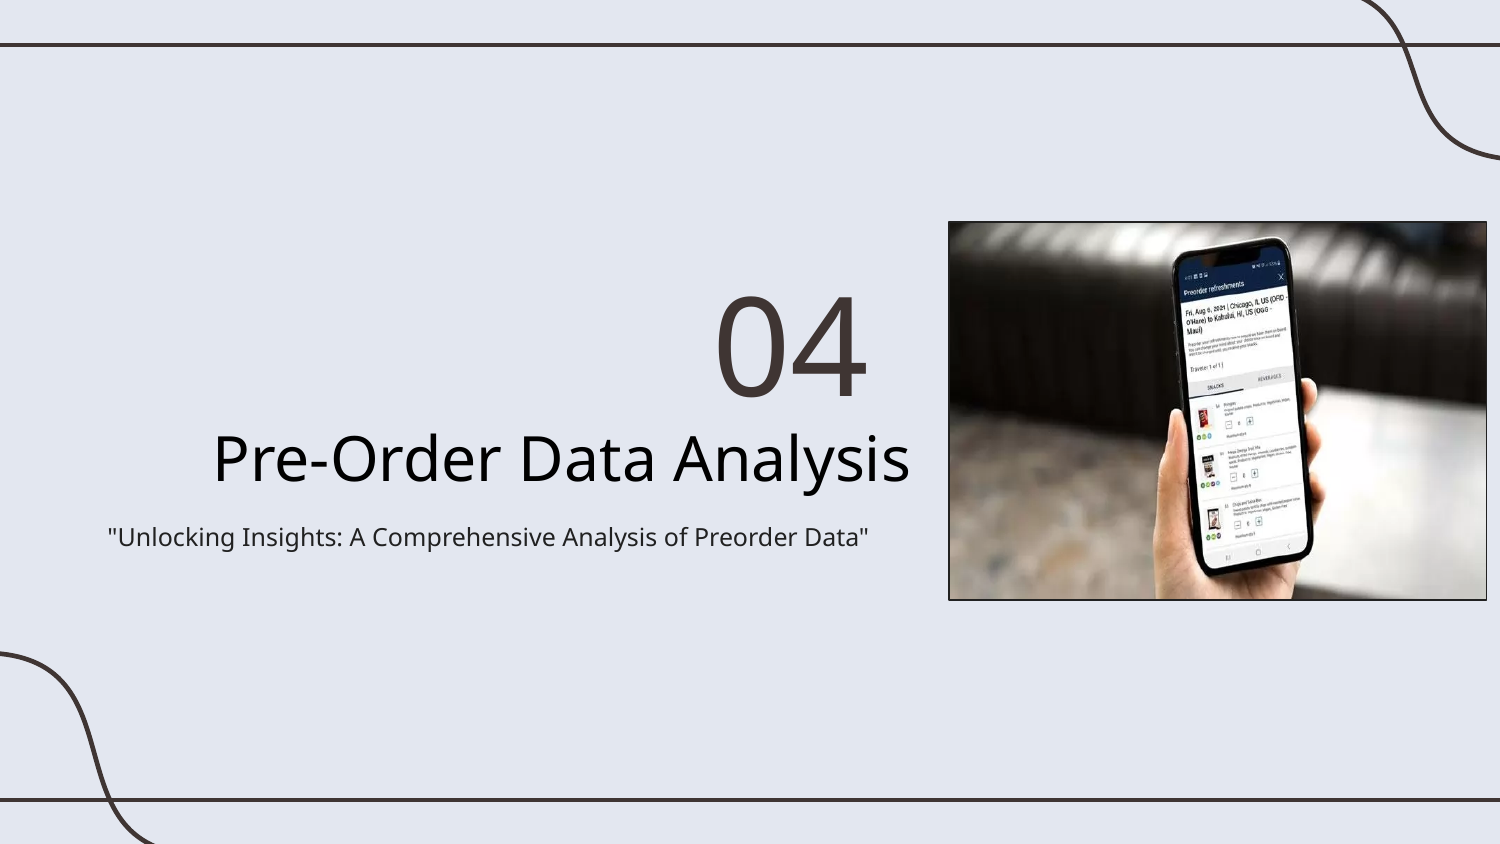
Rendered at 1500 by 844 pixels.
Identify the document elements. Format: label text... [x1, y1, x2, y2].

picture [949, 222, 1486, 600]
subtitle "Unlocking Insights: A Comprehensive Analysis of Preorder Data" [92, 506, 937, 572]
title 04 [613, 243, 885, 404]
title Pre-Order Data Analysis [0, 404, 927, 537]
